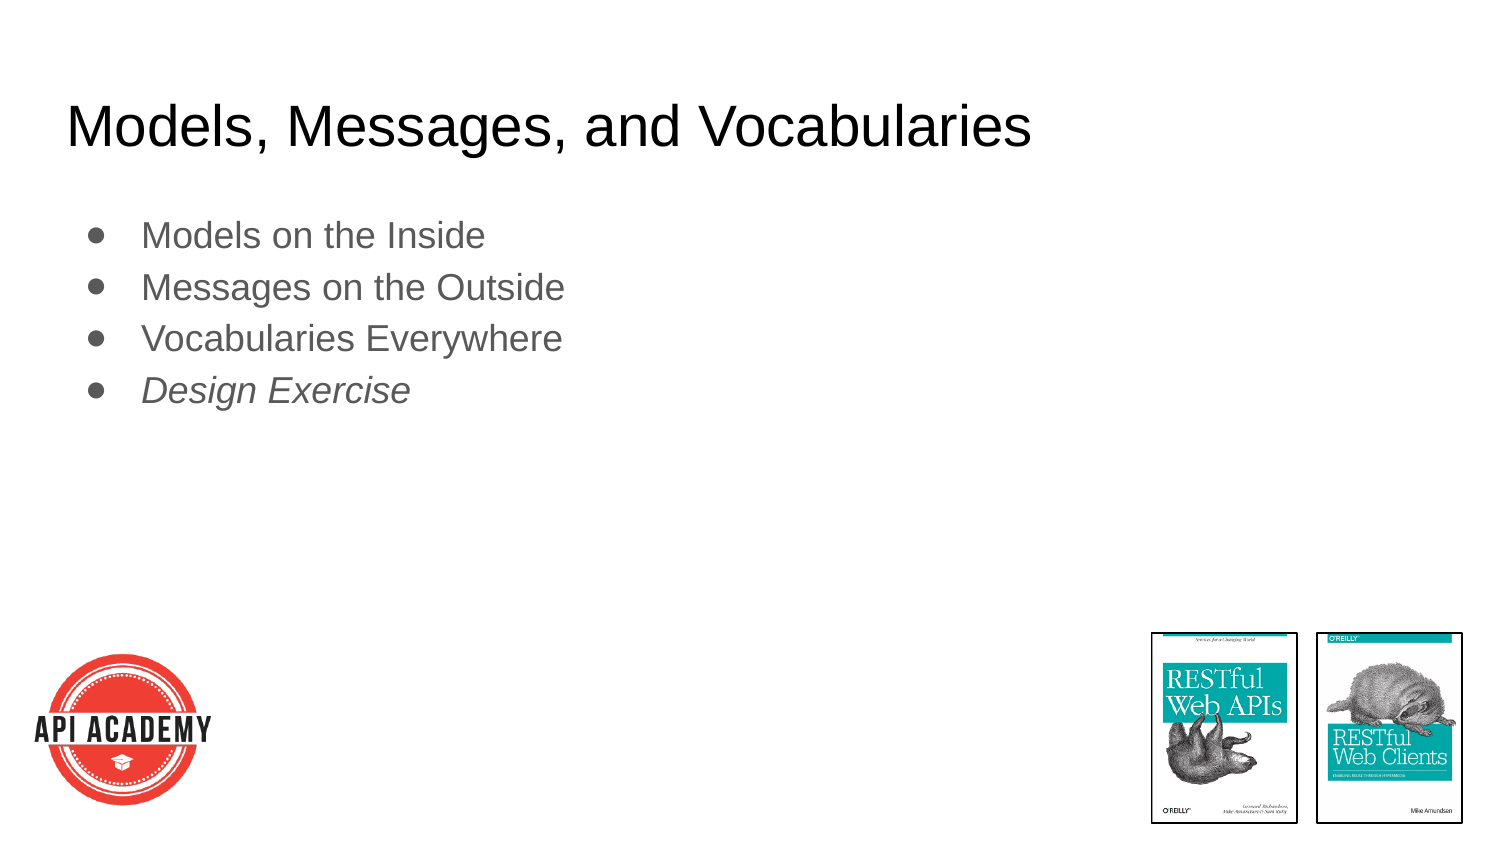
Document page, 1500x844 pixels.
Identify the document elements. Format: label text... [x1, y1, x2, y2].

picture [1318, 634, 1461, 822]
title Models, Messages, and Vocabularies [51, 72, 1449, 167]
picture [1152, 750, 1296, 822]
picture [32, 638, 212, 818]
list Models on the Inside Messages on the Outside Vocabularies Everywhere Design Exercise [51, 189, 1449, 750]
